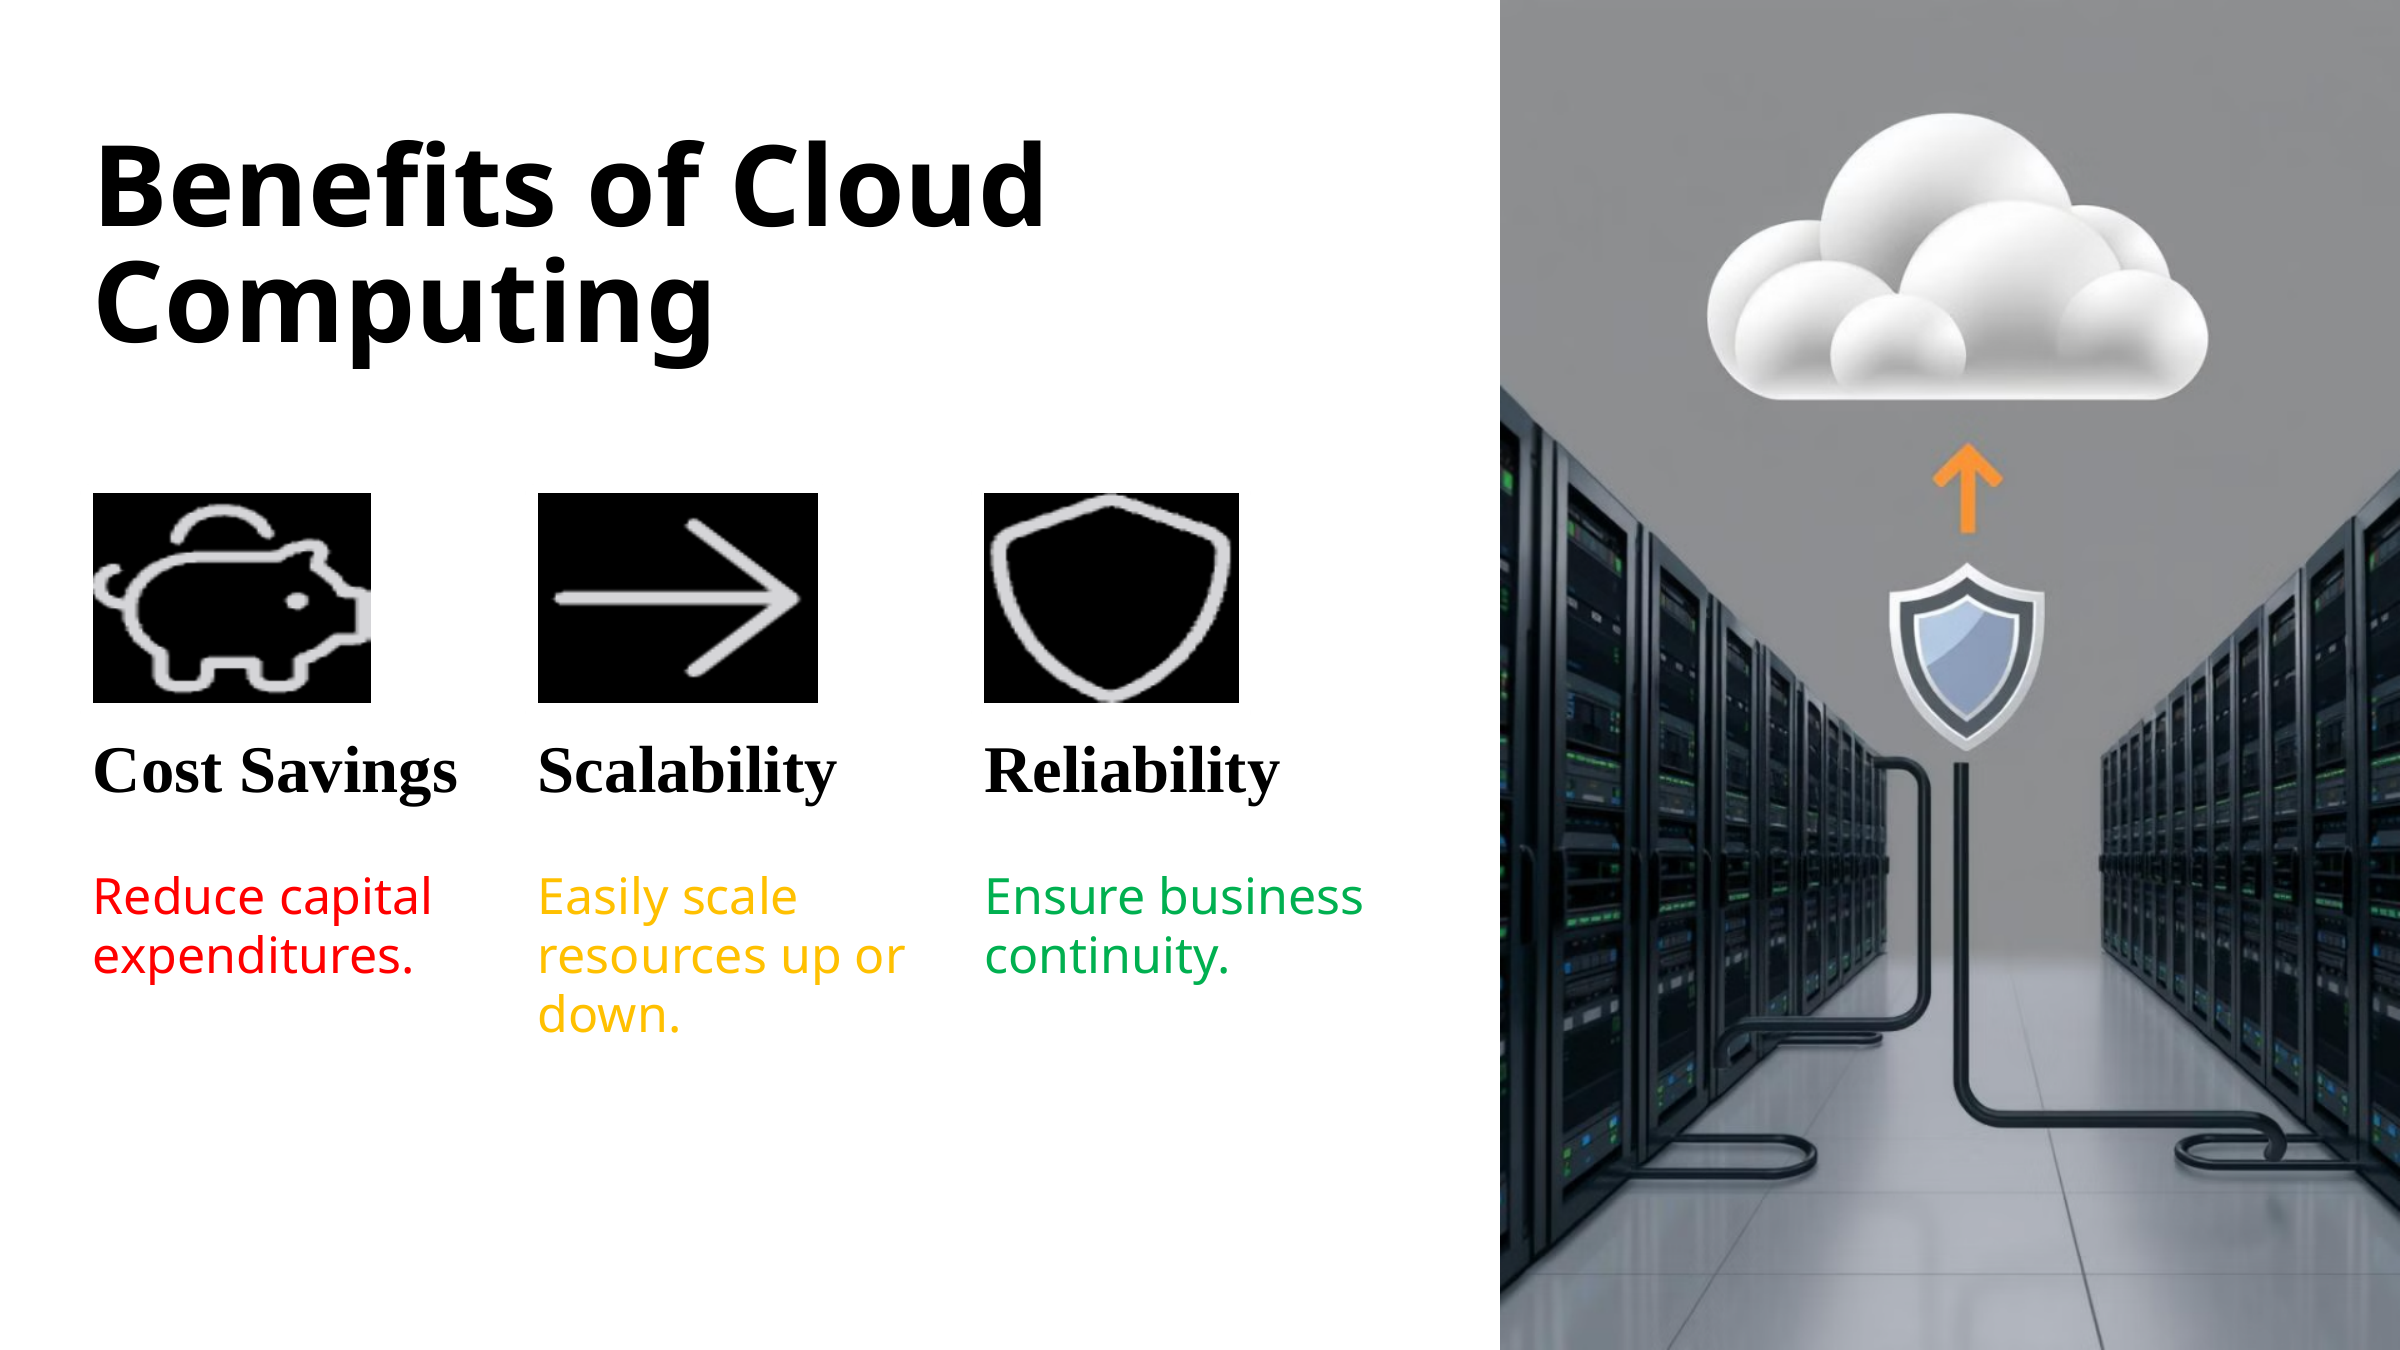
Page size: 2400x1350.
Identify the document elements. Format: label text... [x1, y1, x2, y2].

text_box Reduce capital expenditures. [92, 864, 469, 984]
picture [1499, 0, 2400, 1350]
text_box Benefits of Cloud Computing [92, 133, 1333, 366]
text_box Cost Savings [92, 748, 469, 807]
picture [92, 492, 372, 704]
picture [983, 492, 1239, 704]
text_box Ensure business continuity. [984, 864, 1429, 984]
text_box Reliability [984, 748, 1361, 807]
text_box Scalability [537, 748, 914, 807]
text_box Easily scale resources up or down. [537, 864, 914, 984]
picture [537, 492, 819, 704]
